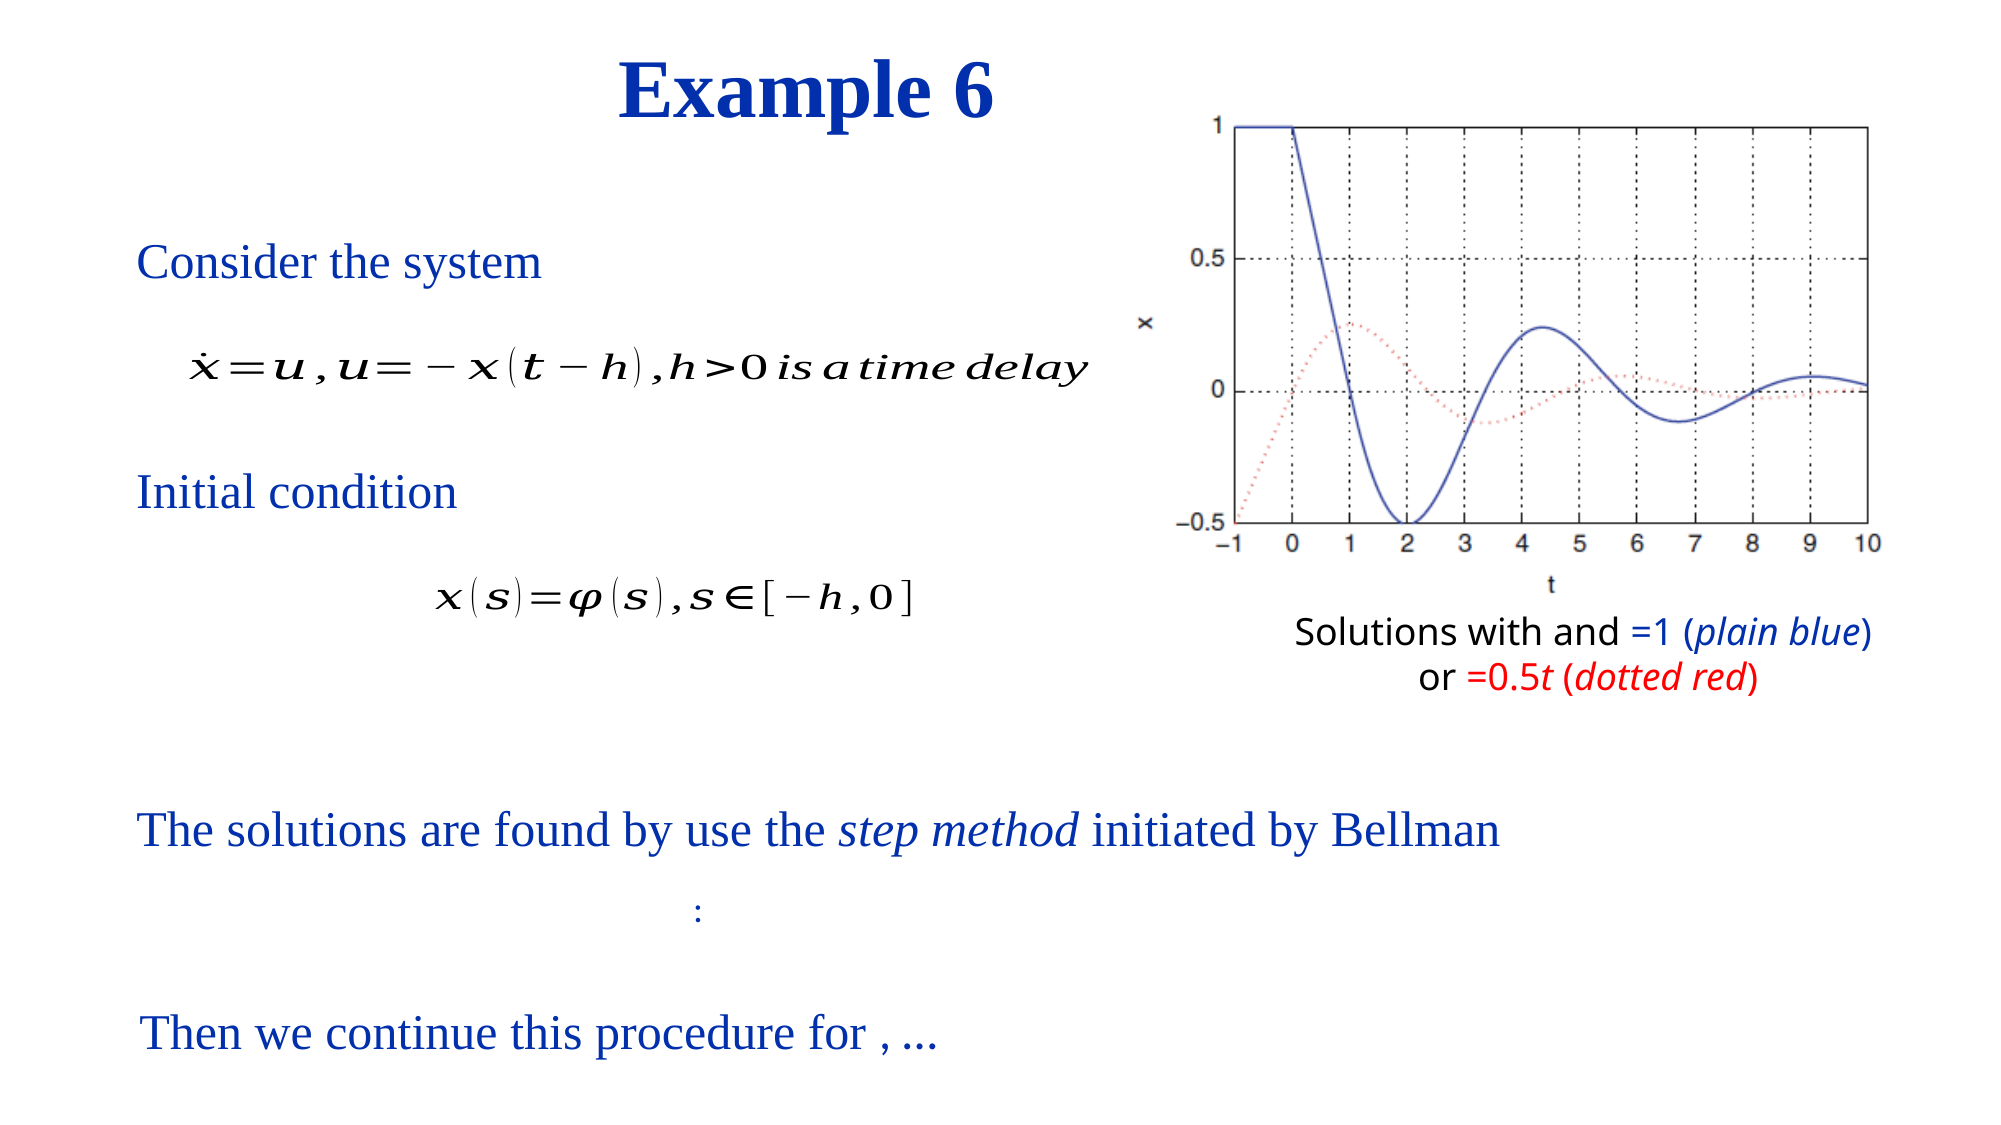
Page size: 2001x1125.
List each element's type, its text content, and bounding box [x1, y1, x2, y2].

text_box The solutions are found by use the step method initiated by Bellman [121, 792, 1599, 860]
text_box Example 6 [289, 18, 1325, 150]
text_box Consider the system [121, 225, 1115, 293]
picture [1121, 86, 1906, 609]
text_box Initial condition [121, 451, 1115, 527]
